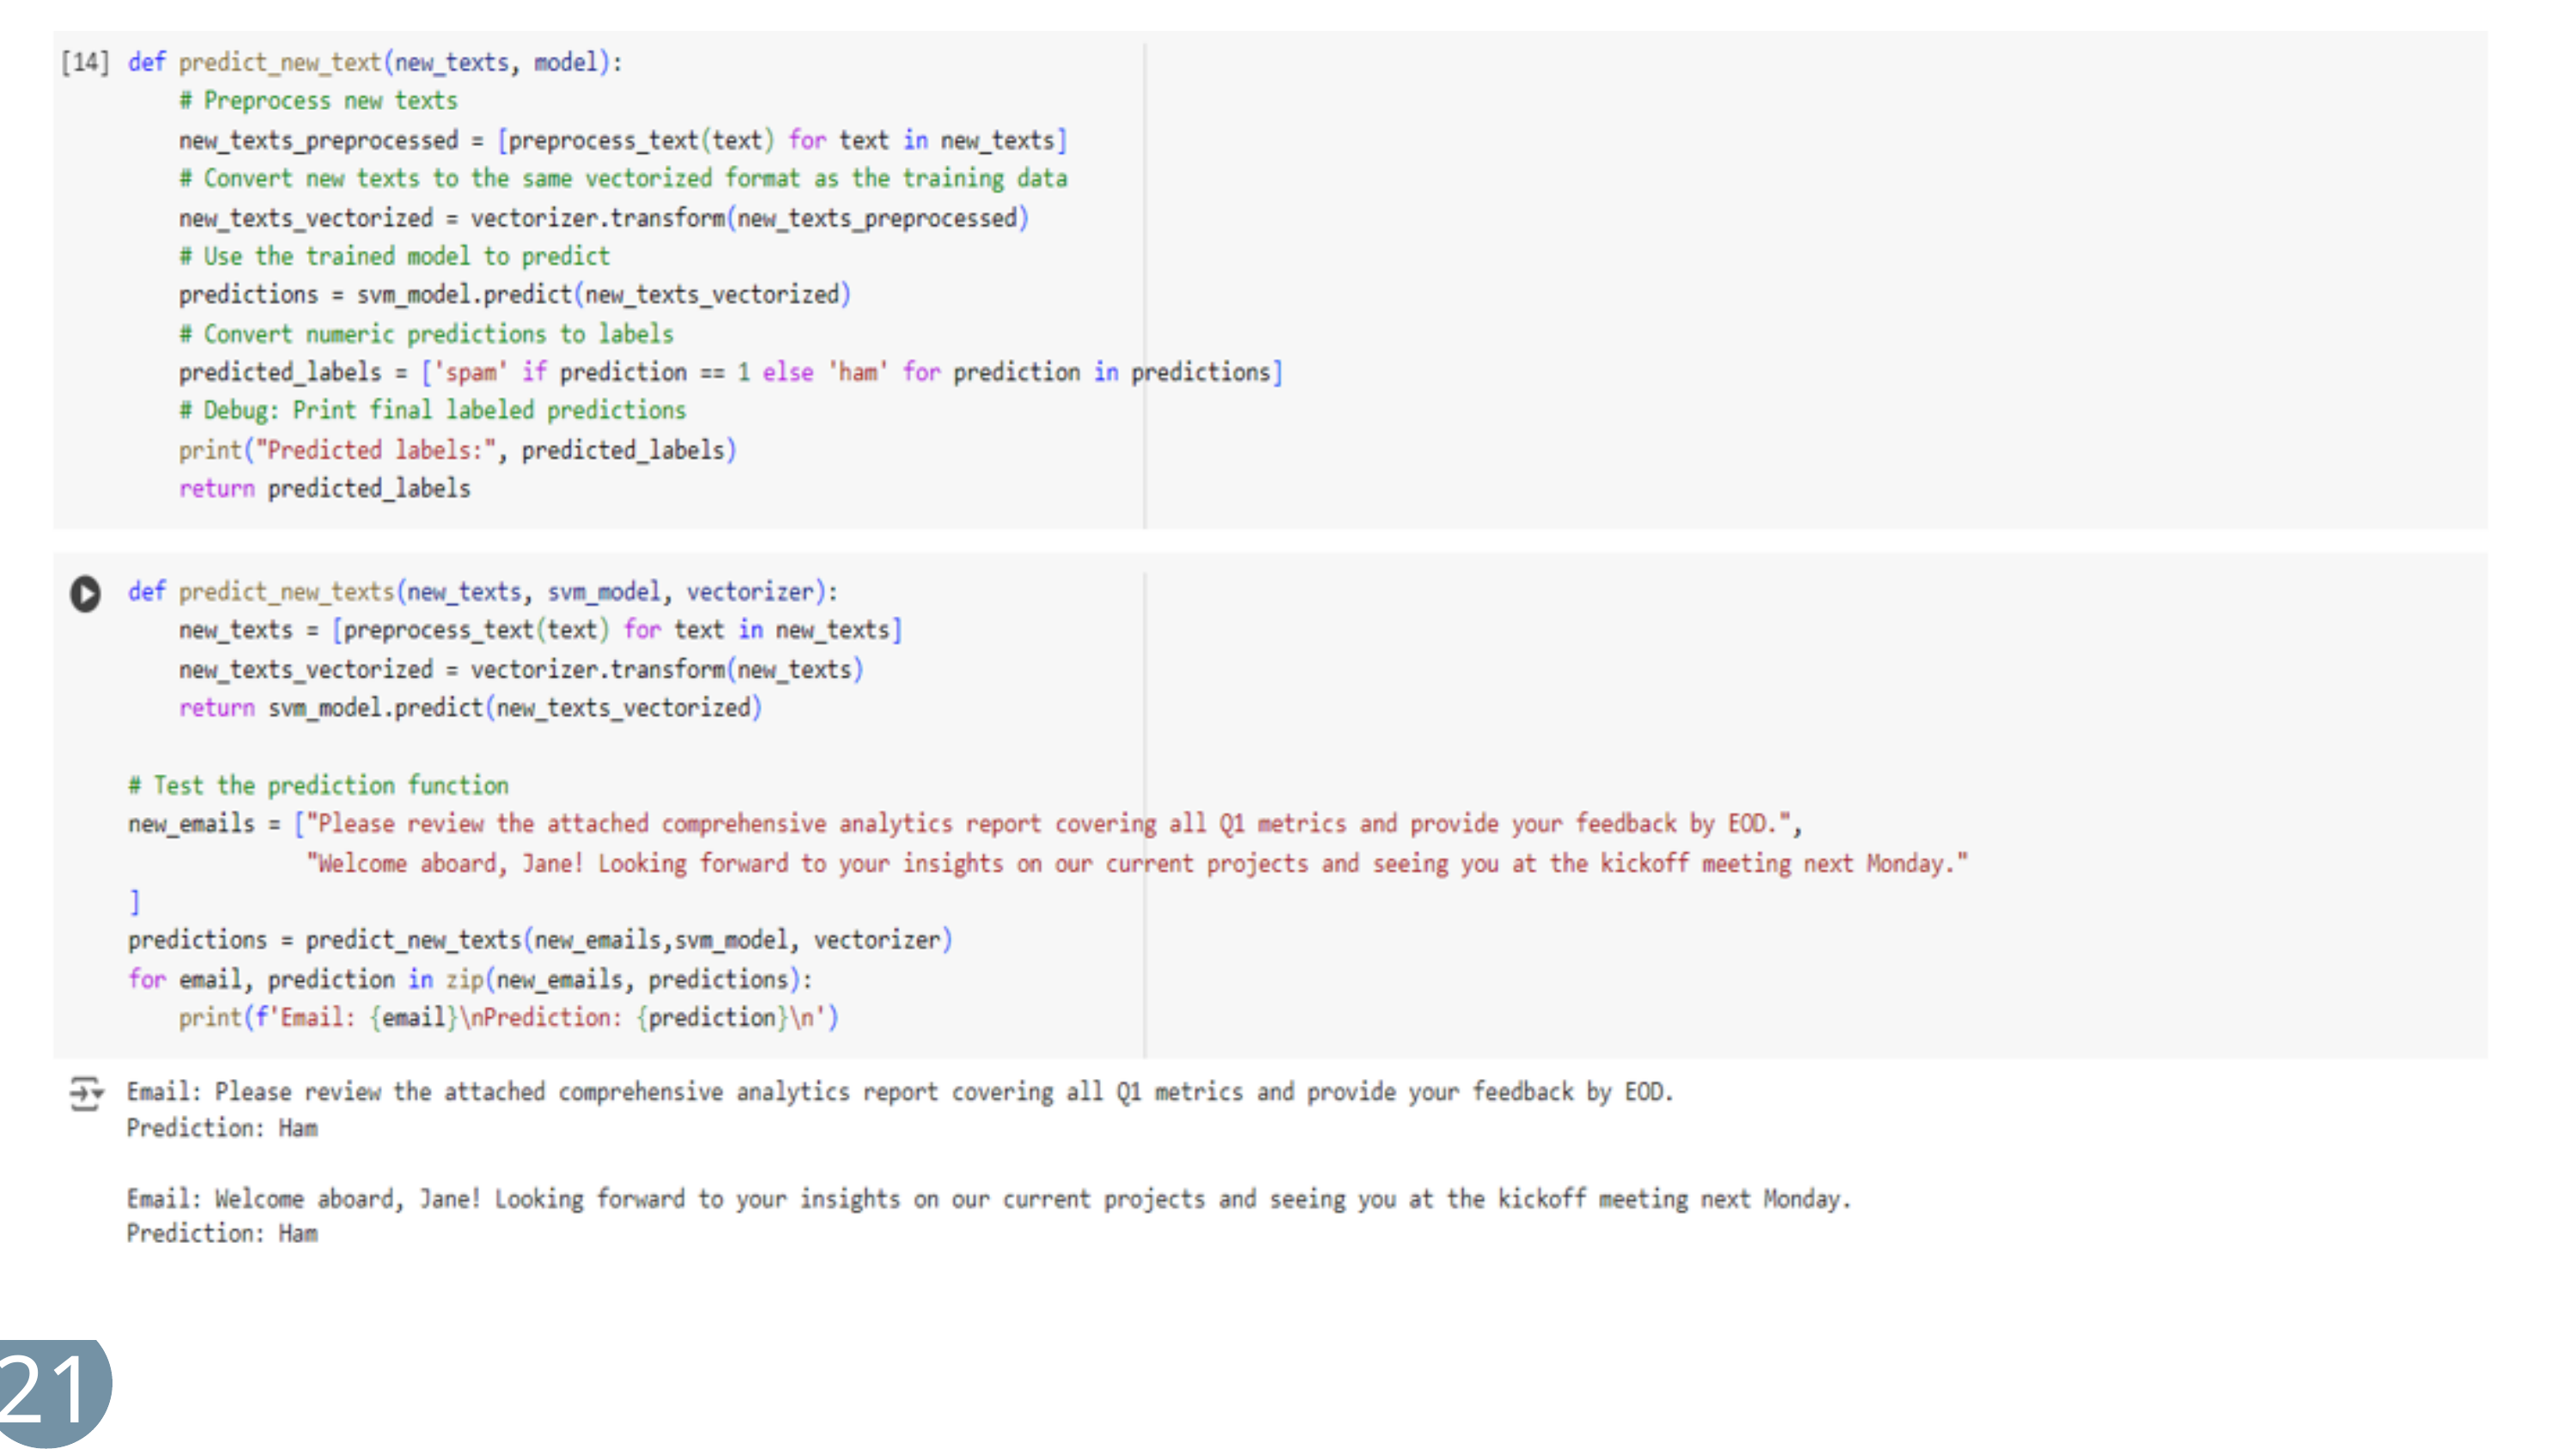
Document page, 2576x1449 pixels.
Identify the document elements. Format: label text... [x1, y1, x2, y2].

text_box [0, 1317, 113, 1449]
text_box [0, 31, 2502, 1340]
text_box 21 [0, 1311, 133, 1442]
